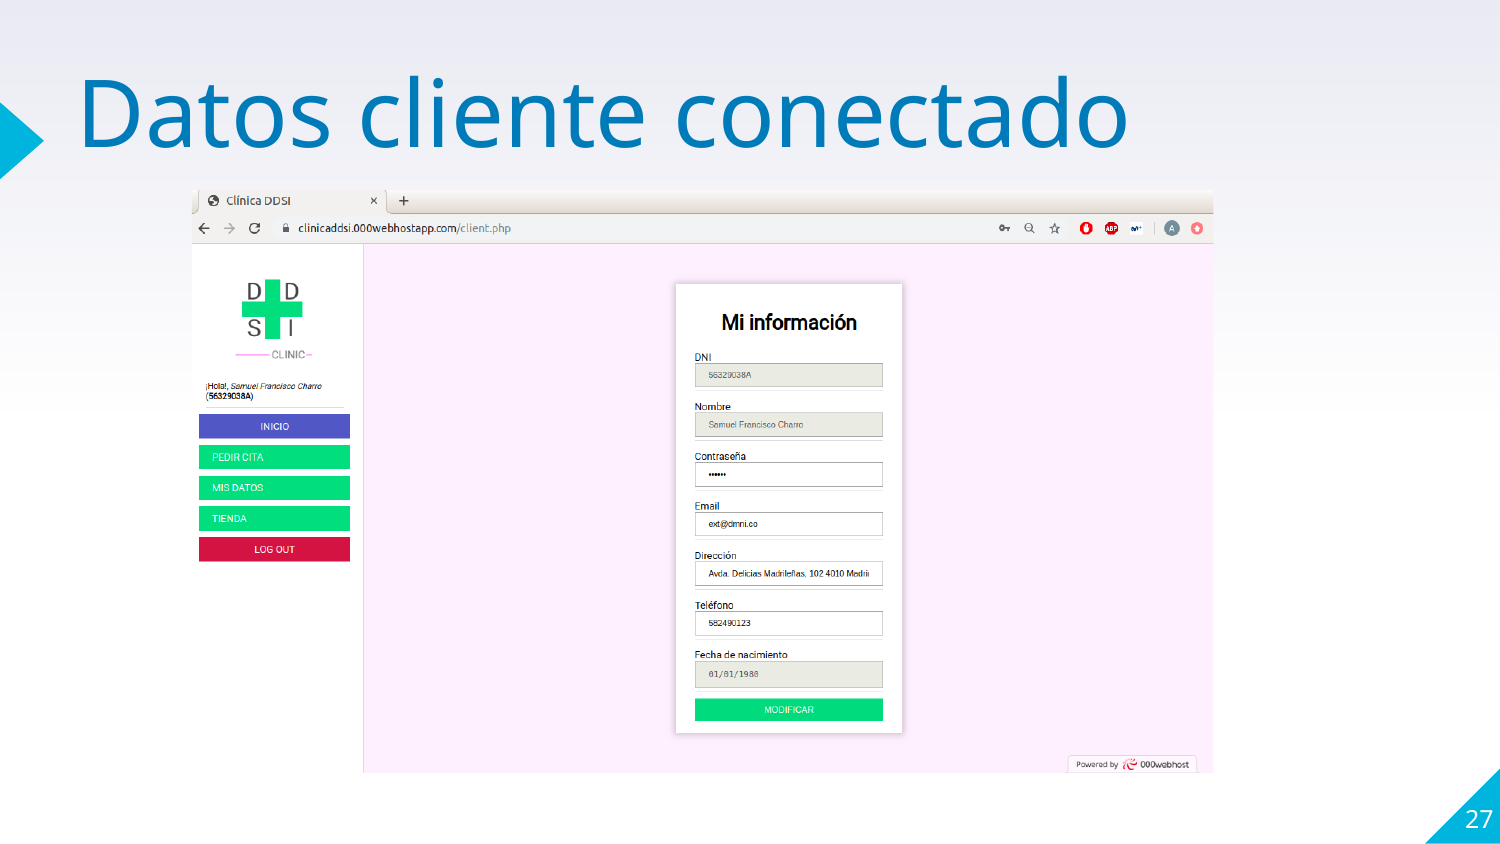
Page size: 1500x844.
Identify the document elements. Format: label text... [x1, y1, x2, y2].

picture [191, 190, 1214, 773]
slide_number 27 [1418, 760, 1494, 838]
title Datos cliente conectado [76, 75, 1329, 191]
